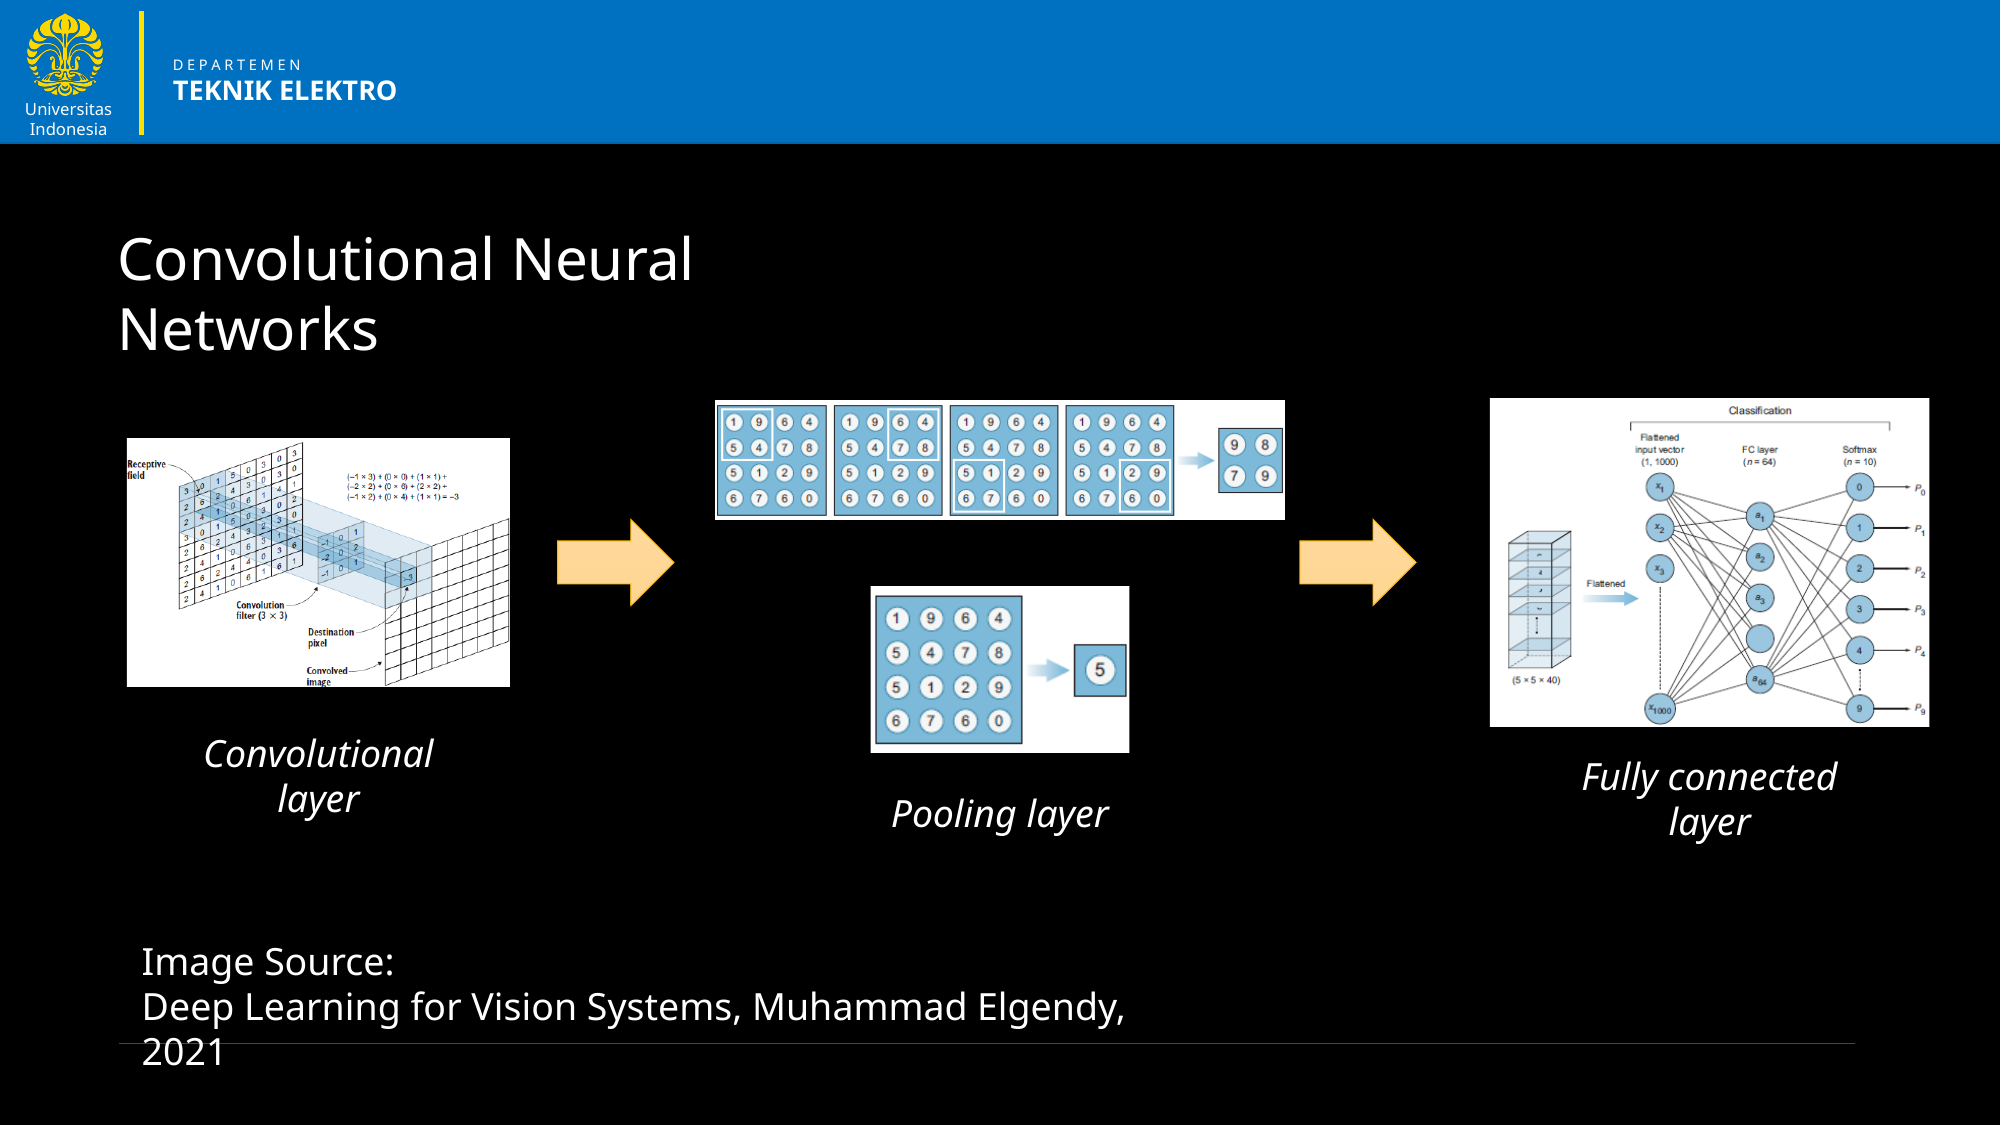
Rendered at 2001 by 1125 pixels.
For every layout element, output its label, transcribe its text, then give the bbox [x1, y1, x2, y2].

text_box Convolutional layer [157, 722, 480, 827]
picture [1489, 398, 1930, 727]
text_box Pooling layer [838, 782, 1161, 843]
picture [714, 400, 1285, 520]
text_box Fully connected layer [1548, 745, 1871, 851]
picture [870, 585, 1130, 753]
text_box Image Source: Deep Learning for Vision Systems, Muhammad Elgendy, 2021 [126, 930, 1221, 1081]
text_box [1299, 518, 1417, 607]
picture [0, 0, 2000, 144]
picture [126, 438, 511, 687]
text_box Convolutional Neural Networks [102, 214, 964, 370]
text_box [557, 518, 675, 607]
